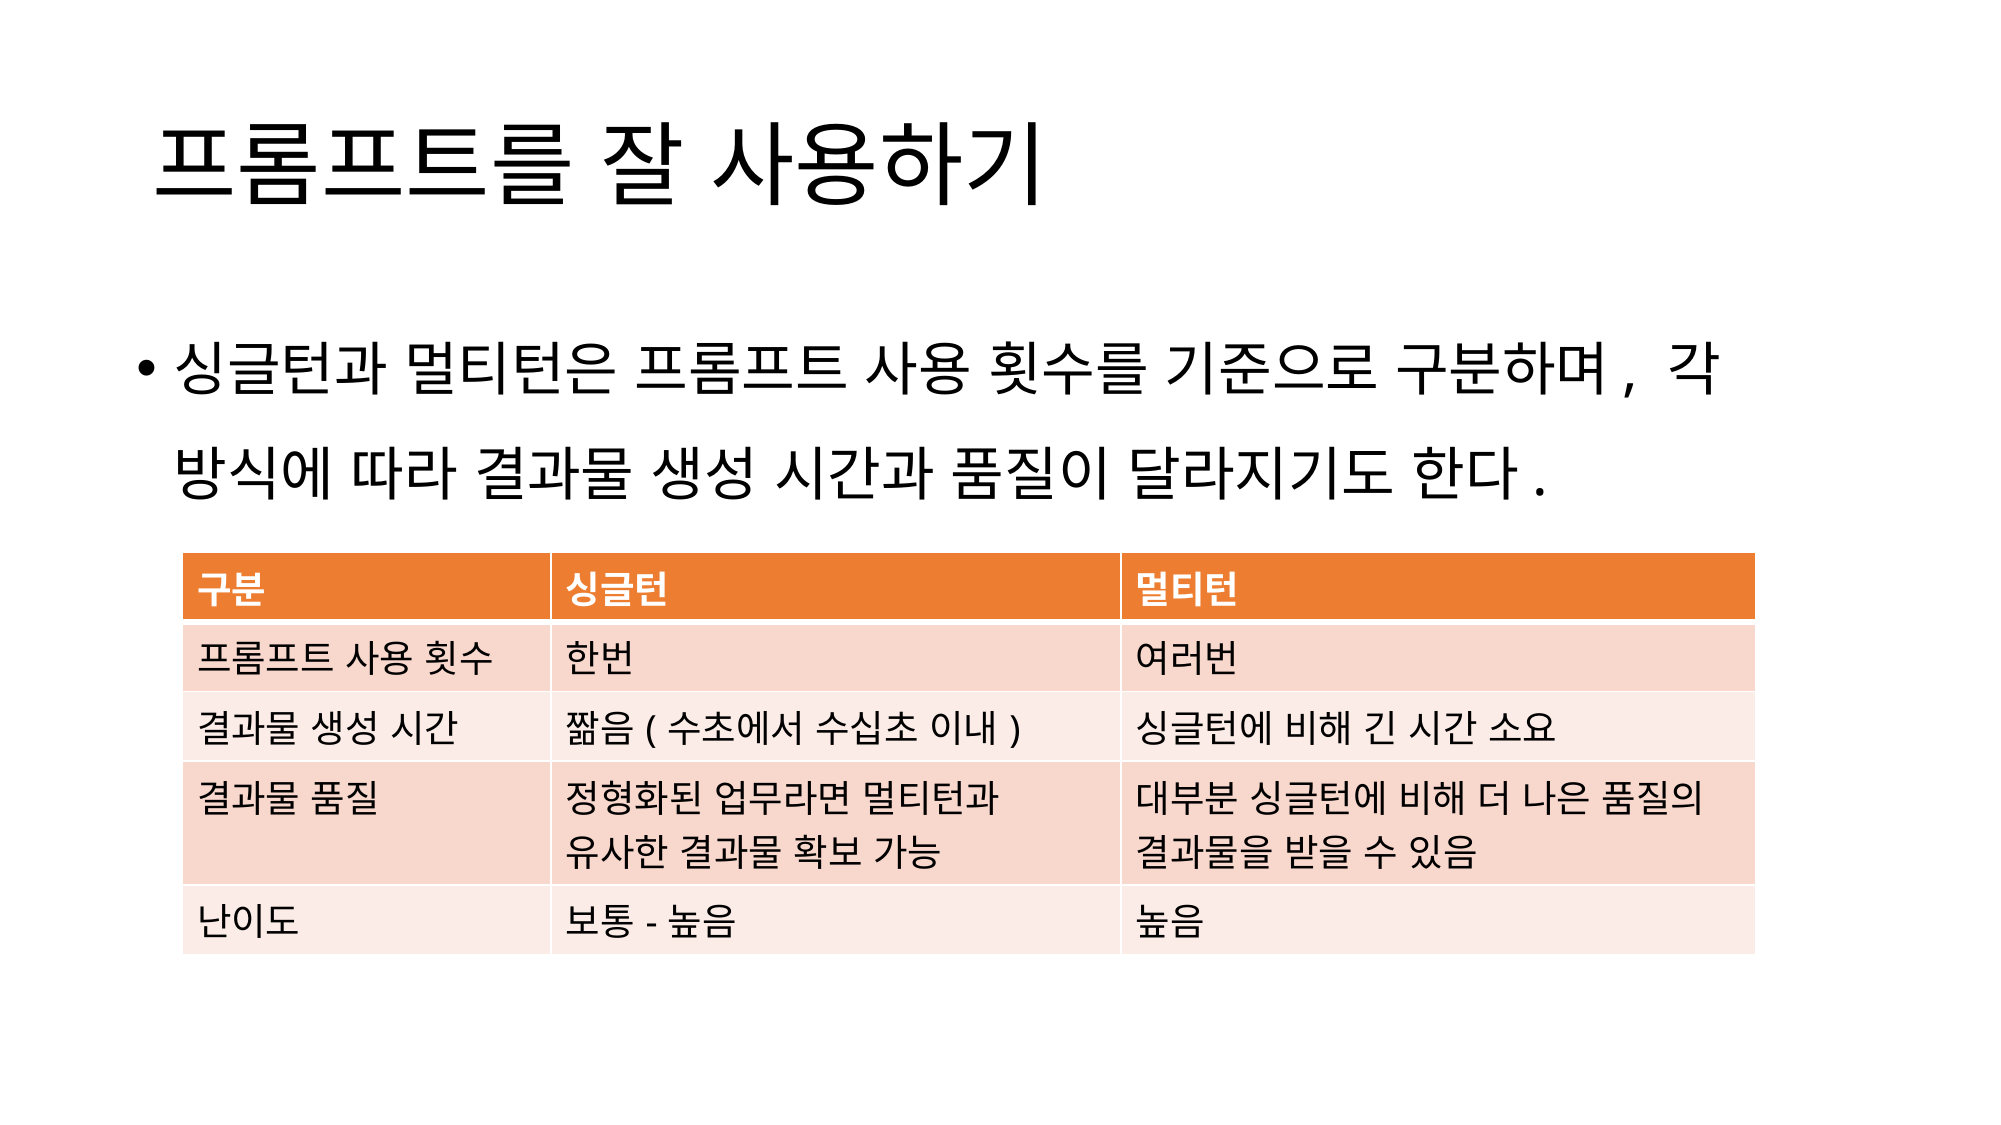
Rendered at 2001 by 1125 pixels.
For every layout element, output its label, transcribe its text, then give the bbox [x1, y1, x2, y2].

table_header 멀티턴 [1122, 553, 1755, 619]
list 싱글턴과 멀티턴은 프롬프트 사용 횟수를 기준으로 구분하며, 각 방식에 따라 결과물 생성 시간과 품질이 달라지기도 한다. [121, 289, 1847, 1004]
table_cell 대부분 싱글턴에 비해 더 나은 품질의 결과물을 받을 수 있음 [1122, 762, 1755, 884]
table_cell 보통-높음 [552, 886, 1120, 954]
table_cell 싱글턴에 비해 긴 시간 소요 [1122, 692, 1755, 760]
table_cell 정형화된 업무라면 멀티턴과 유사한 결과물 확보 가능 [552, 762, 1120, 884]
table_header 싱글턴 [552, 553, 1120, 619]
table_header 구분 [183, 553, 550, 619]
title 프롬프트를 잘 사용하기 [137, 59, 1863, 278]
table_cell 짦음(수초에서 수십초 이내) [552, 692, 1120, 760]
table_cell 결과물 품질 [183, 762, 550, 884]
table_cell 높음 [1122, 886, 1755, 954]
table_cell 난이도 [183, 886, 550, 954]
table_cell 한번 [552, 625, 1120, 691]
table_cell 프롬프트 사용 횟수 [183, 625, 550, 691]
table_cell 여러번 [1122, 625, 1755, 691]
table_cell 결과물 생성 시간 [183, 692, 550, 760]
